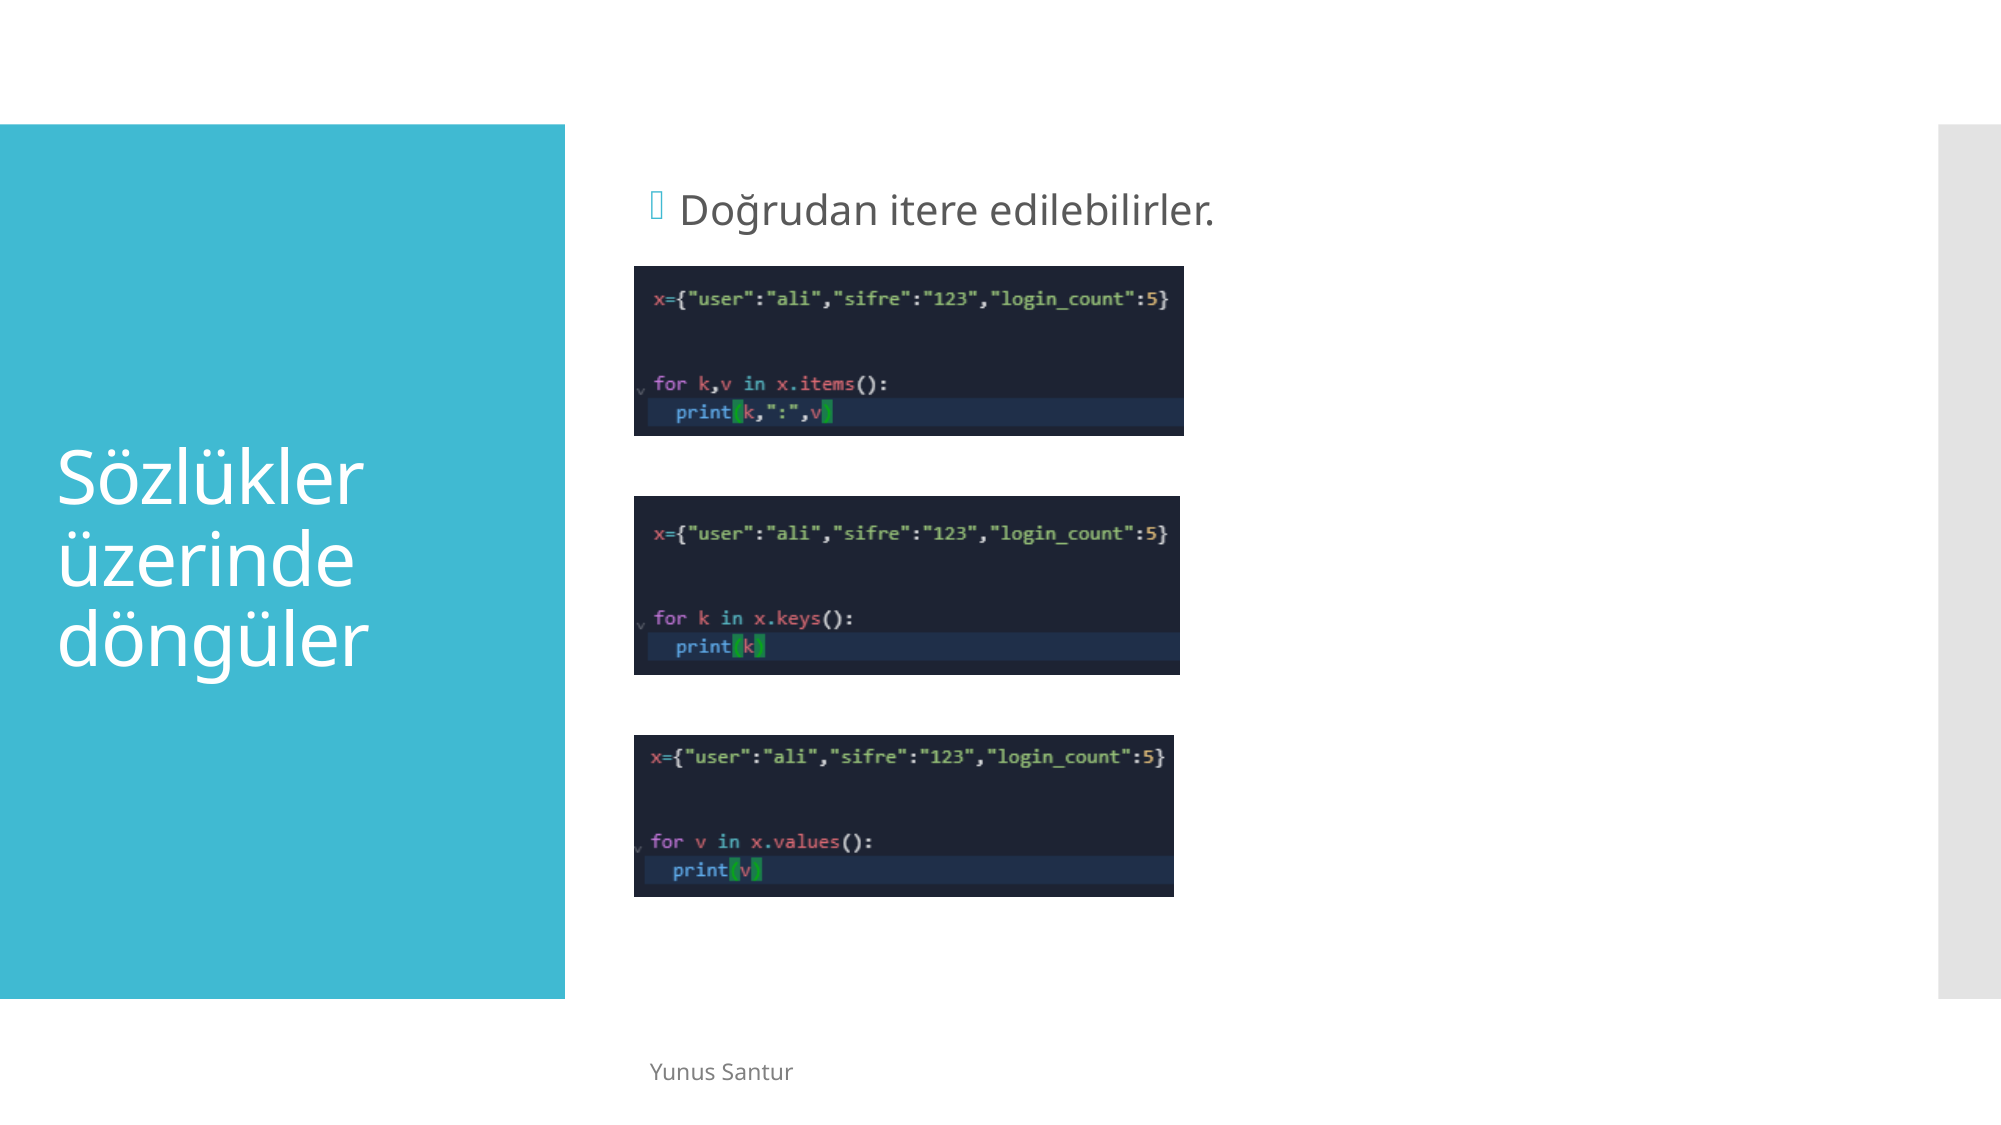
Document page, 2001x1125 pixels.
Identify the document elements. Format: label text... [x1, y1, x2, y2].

title Sözlükler üzerinde döngüler [41, 184, 525, 940]
picture [634, 735, 1174, 897]
footer Yunus Santur [634, 1042, 1605, 1103]
picture [634, 266, 1184, 436]
picture [634, 496, 1181, 675]
list Doğrudan itere edilebilirler. [634, 141, 1835, 982]
